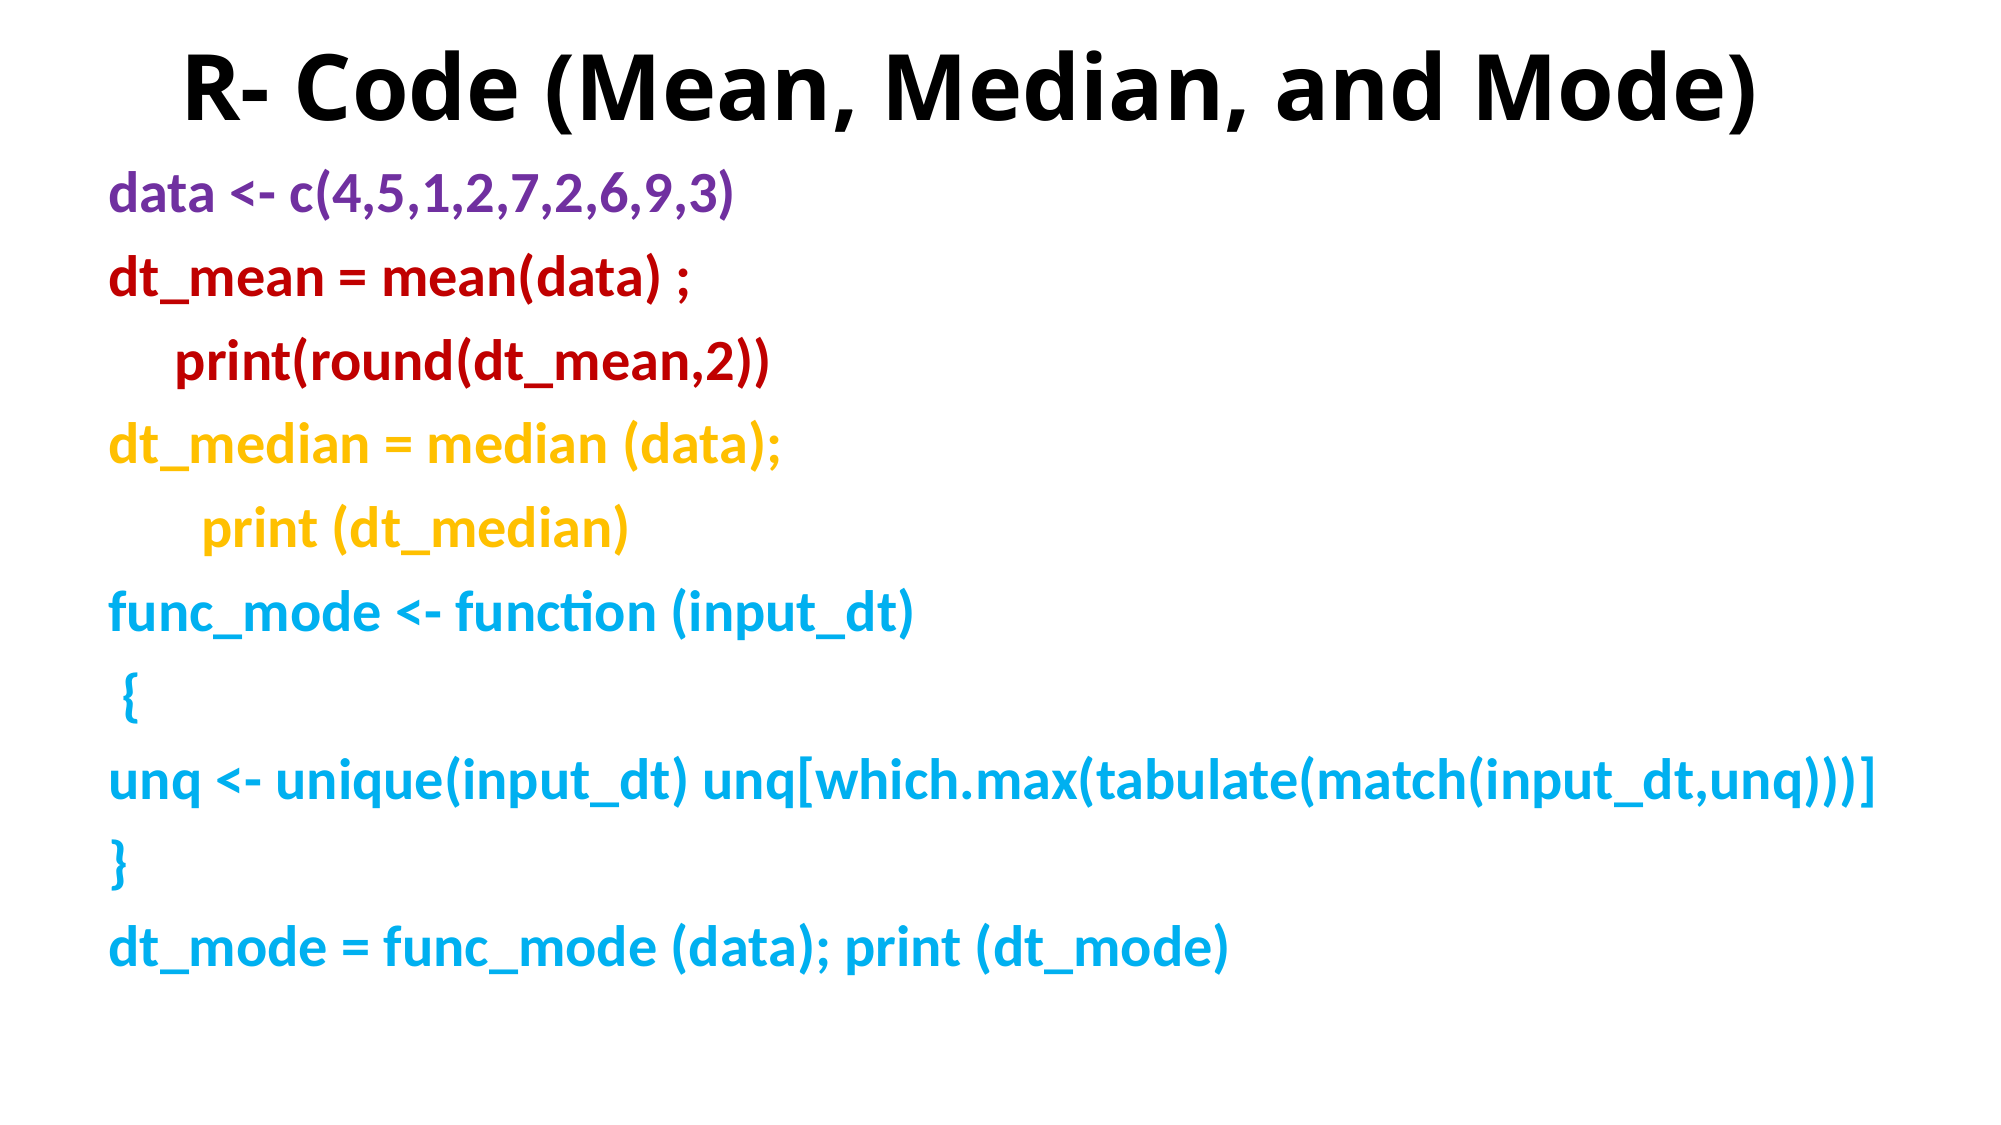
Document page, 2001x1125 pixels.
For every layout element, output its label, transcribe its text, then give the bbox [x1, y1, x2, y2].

title R- Code (Mean, Median, and Mode) [164, 27, 1890, 154]
list data <- c(4,5,1,2,7,2,6,9,3) dt_mean = mean(data) ; print(round(dt_mean,2)) dt_median = median (data); print (dt_median) func_mode <- function (input_dt) { unq <- unique(input_dt) unq[which.max(tabulate(match(input_dt,unq)))] } dt_mode = func_mode (data); print (dt_mode) [93, 154, 1928, 1042]
